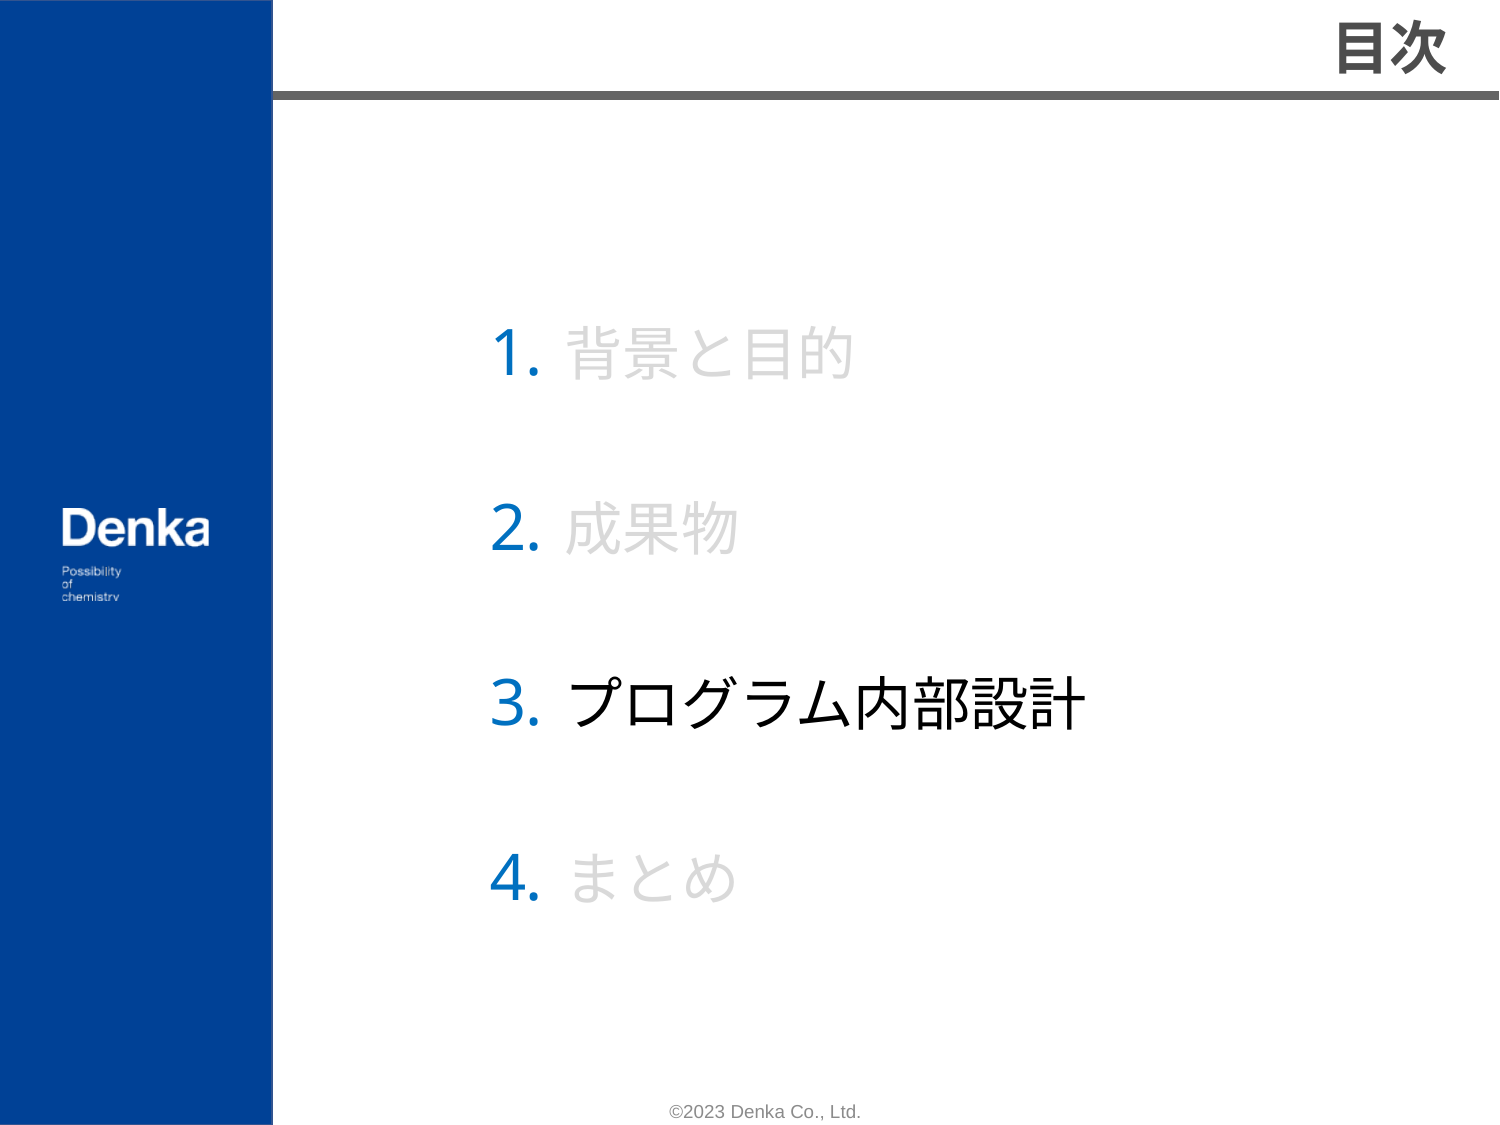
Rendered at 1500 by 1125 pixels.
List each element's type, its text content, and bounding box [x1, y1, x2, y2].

text_box 背景と目的 成果物 プログラム内部設計 まとめ [474, 100, 1443, 1024]
